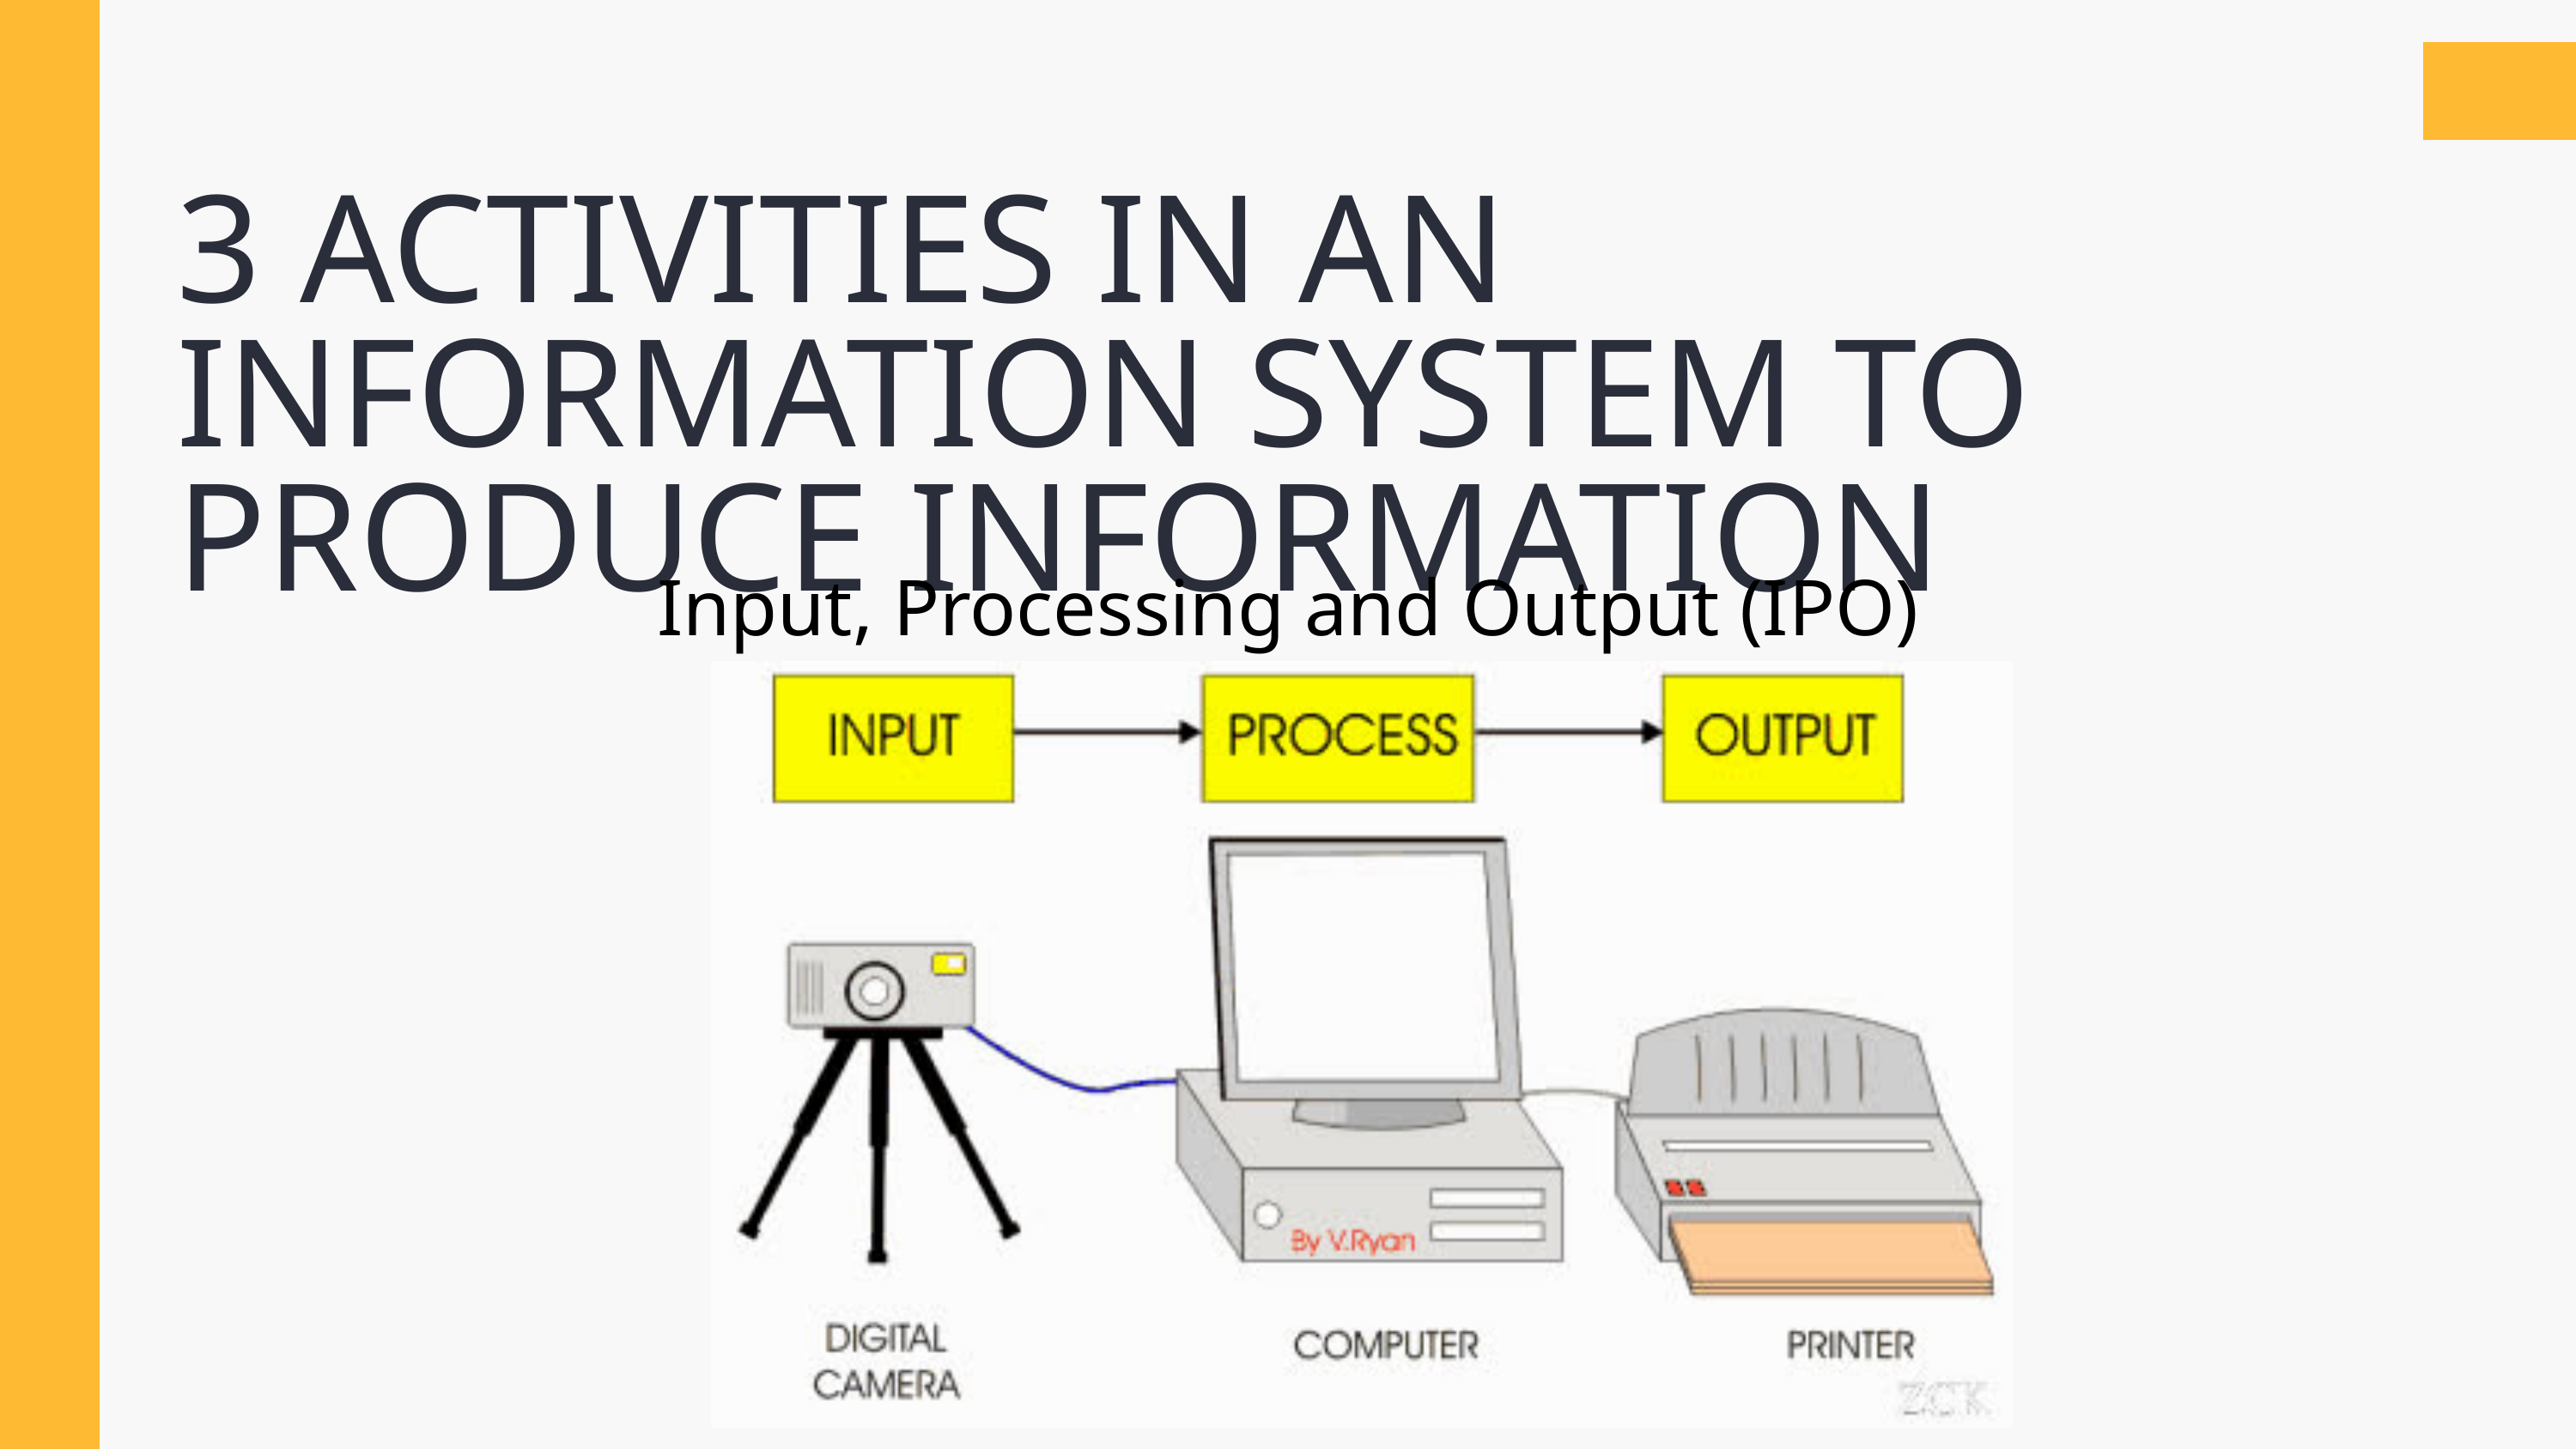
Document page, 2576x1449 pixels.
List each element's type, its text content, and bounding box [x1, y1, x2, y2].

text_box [0, 0, 100, 1449]
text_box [2422, 41, 2576, 141]
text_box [710, 659, 2014, 1428]
text_box 3 ACTIVITIES IN AN INFORMATION SYSTEM TO PRODUCE INFORMATION [176, 187, 2408, 521]
text_box Input, Processing and Output (IPO) [164, 521, 2412, 652]
